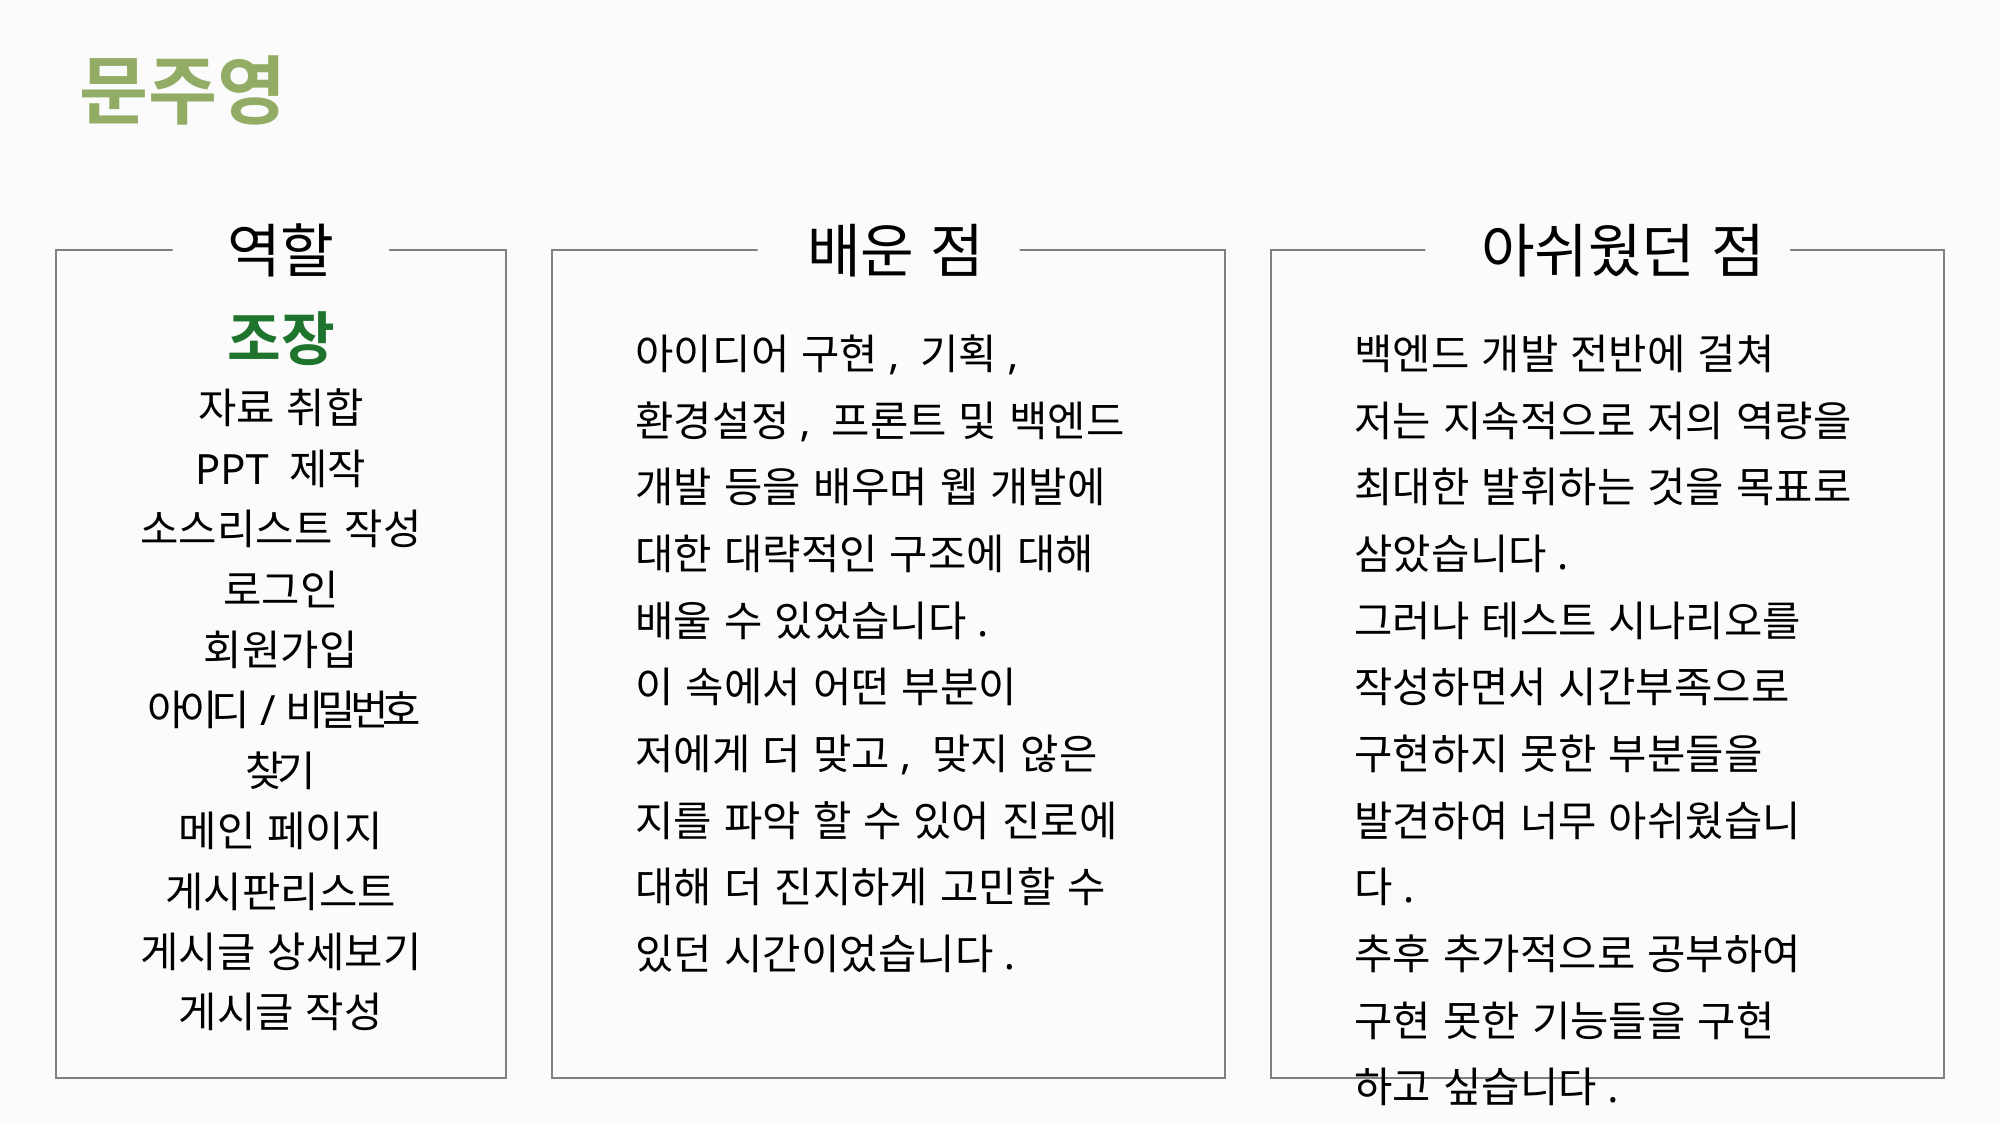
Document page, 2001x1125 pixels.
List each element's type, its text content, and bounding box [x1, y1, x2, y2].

text_box 백엔드 개발 전반에 걸쳐 저는 지속적으로 저의 역량을 최대한 발휘하는 것을 목표로 삼았습니다. 그러나 테스트 시나리오를 작성하면서 시간부족으로 구현하지 못한 부분들을 발견하여 너무 아쉬웠습니다. 추후 추가적으로 공부하여 구현 못한 기능들을 구현 하고 싶습니다. [1339, 303, 1876, 1119]
text_box 아이디어 구현, 기획, 환경설정, 프론트 및 백엔드 개발 등을 배우며 웹 개발에 대한 대략적인 구조에 대해 배울 수 있었습니다. 이 속에서 어떤 부분이 저에게 더 맞고, 맞지 않은 지를 파악 할 수 있어 진로에 대해 더 진지하게 고민할 수 있던 시간이었습니다. [620, 303, 1157, 986]
text_box 아쉬웠던 점 [1425, 207, 1791, 292]
text_box 조장 자료 취합 PPT 제작 소스리스트 작성 로그인 회원가입 아이디/비밀번호 찾기 메인 페이지 게시판리스트 게시글 상세보기 게시글 작성 [116, 303, 445, 1044]
text_box [1270, 248, 1946, 1080]
text_box [551, 248, 1226, 1080]
text_box 배운 점 [757, 207, 1020, 292]
text_box 문주영 [64, 28, 367, 161]
text_box 역할 [172, 207, 390, 292]
text_box [54, 248, 507, 1080]
